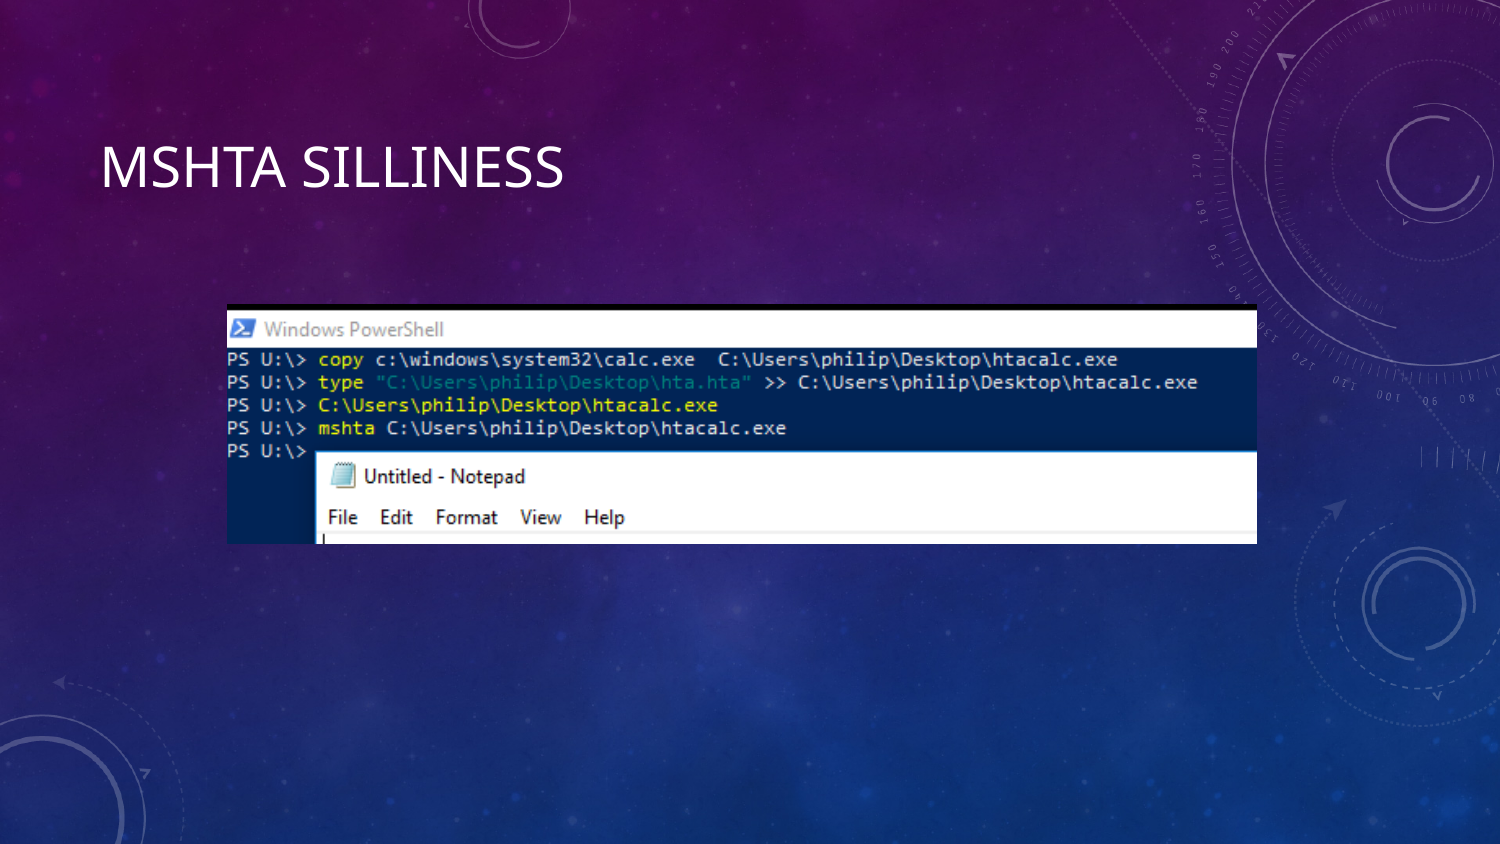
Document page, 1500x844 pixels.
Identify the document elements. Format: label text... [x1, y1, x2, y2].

title MSHTA Silliness [84, 75, 1331, 255]
picture [0, 0, 1500, 844]
